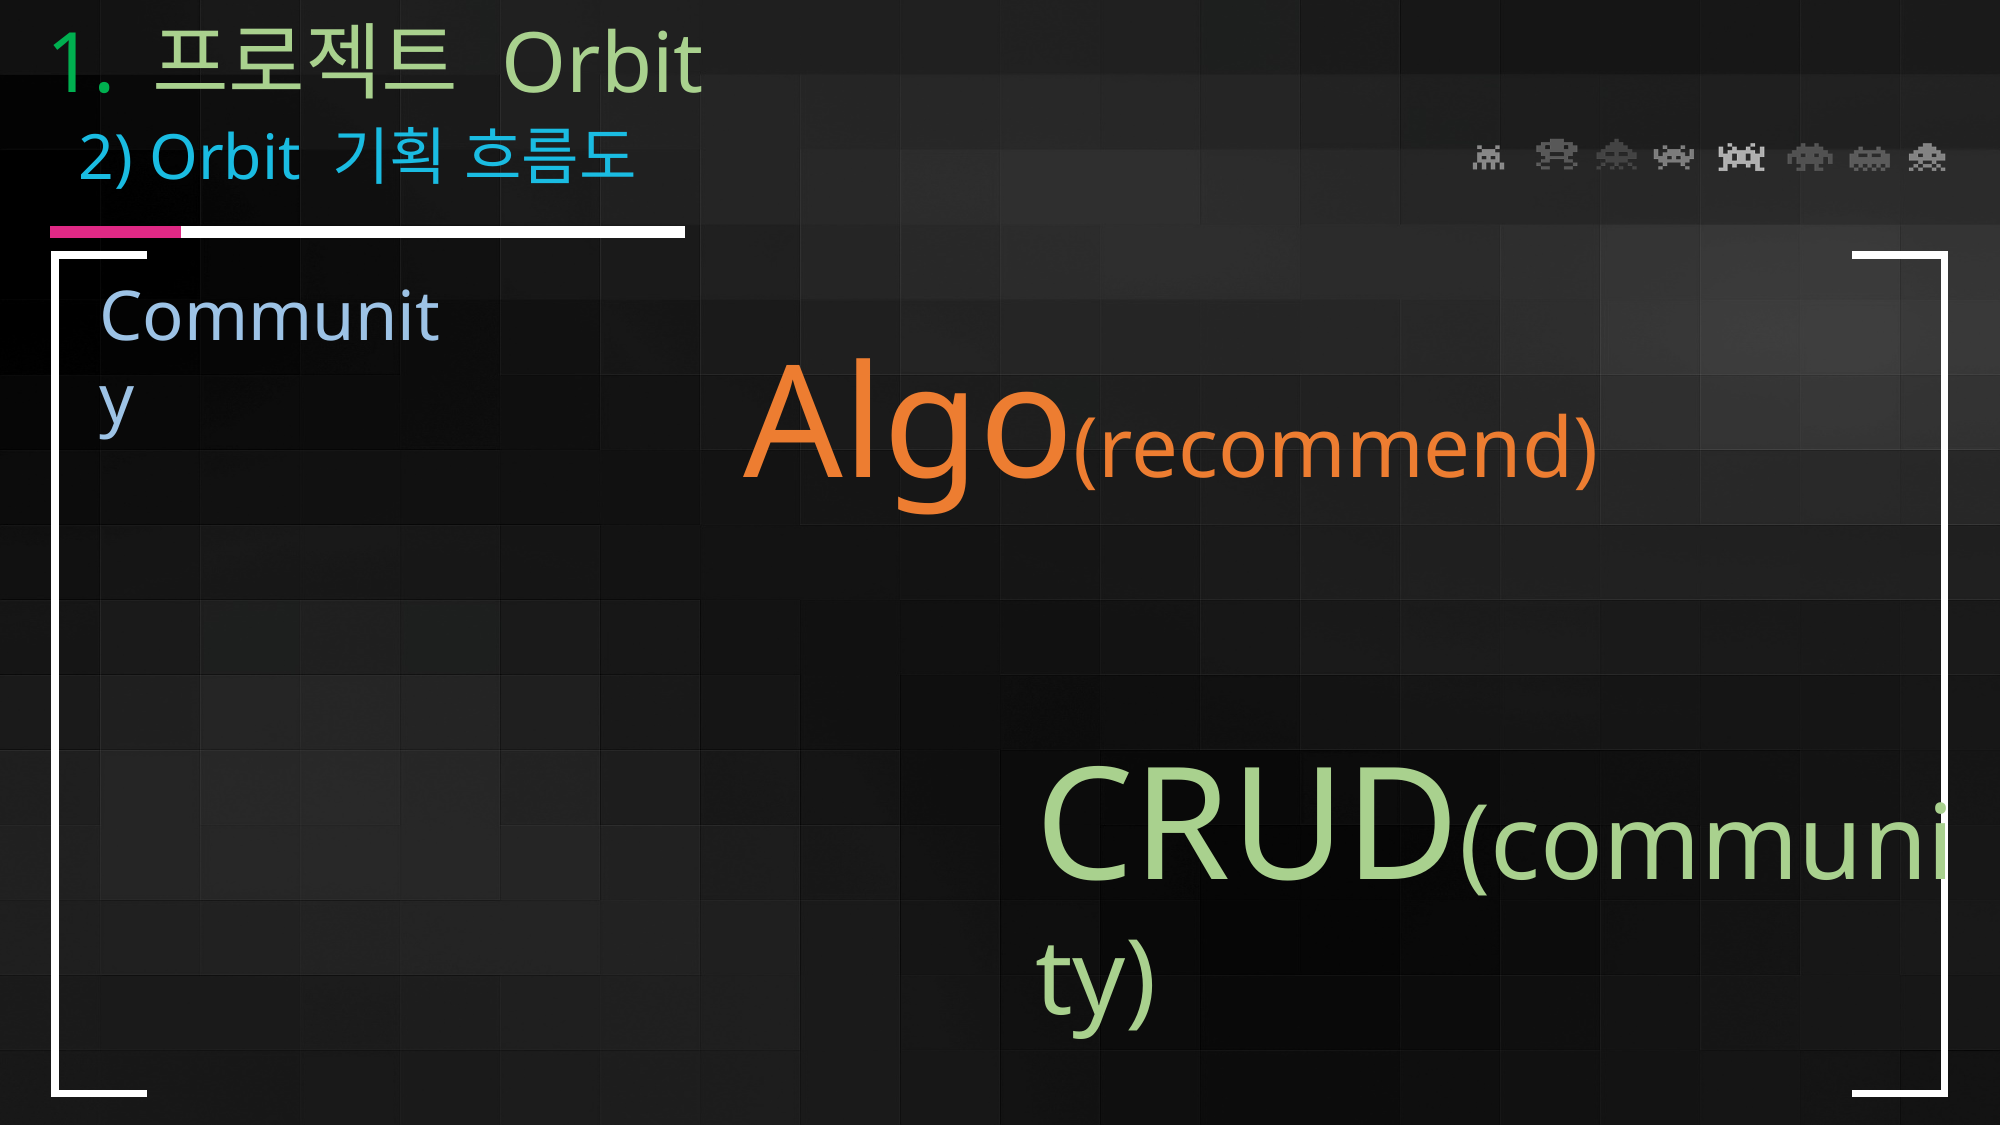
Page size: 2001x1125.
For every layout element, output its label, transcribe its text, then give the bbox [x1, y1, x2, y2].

text_box CRUD(community) [1020, 716, 2000, 1044]
picture [0, 0, 2000, 1125]
text_box Community [84, 264, 469, 445]
text_box 1. 프로젝트 Orbit 2) Orbit 기획 흐름도 [31, 1, 882, 334]
text_box Algo(recommend) [728, 314, 1709, 517]
